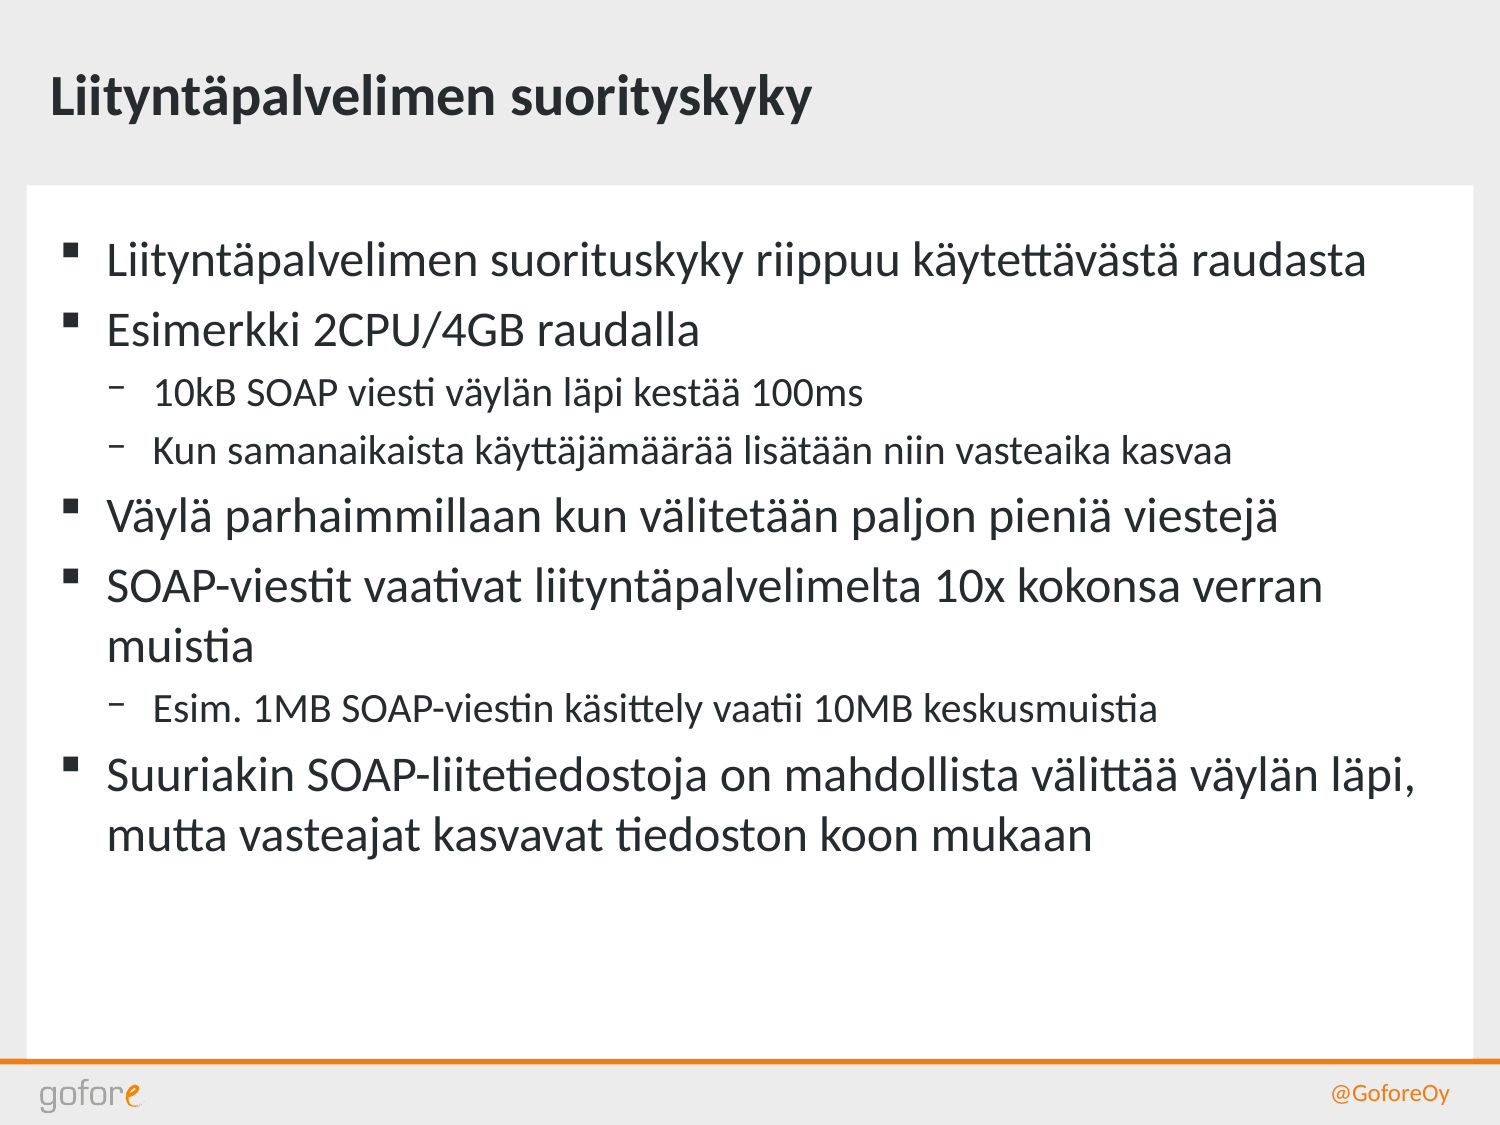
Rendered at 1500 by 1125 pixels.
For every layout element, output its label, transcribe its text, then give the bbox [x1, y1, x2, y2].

list Liityntäpalvelimen suorituskyky riippuu käytettävästä raudasta Esimerkki 2CPU/4GB raudalla 10kB SOAP viesti väylän läpi kestää 100ms Kun samanaikaista käyttäjämäärää lisätään niin vasteaika kasvaa Väylä parhaimmillaan kun välitetään paljon pieniä viestejä SOAP-viestit vaativat liityntäpalvelimelta 10x kokonsa verran muistia Esim. 1MB SOAP-viestin käsittely vaatii 10MB keskusmuistia Suuriakin SOAP-liitetiedostoja on mahdollista välittää väylän läpi, mutta vasteajat kasvavat tiedoston koon mukaan [47, 220, 1453, 1059]
title Liityntäpalvelimen suorityskyky [37, 0, 1463, 185]
footer @GoforeOy [738, 1058, 1471, 1125]
